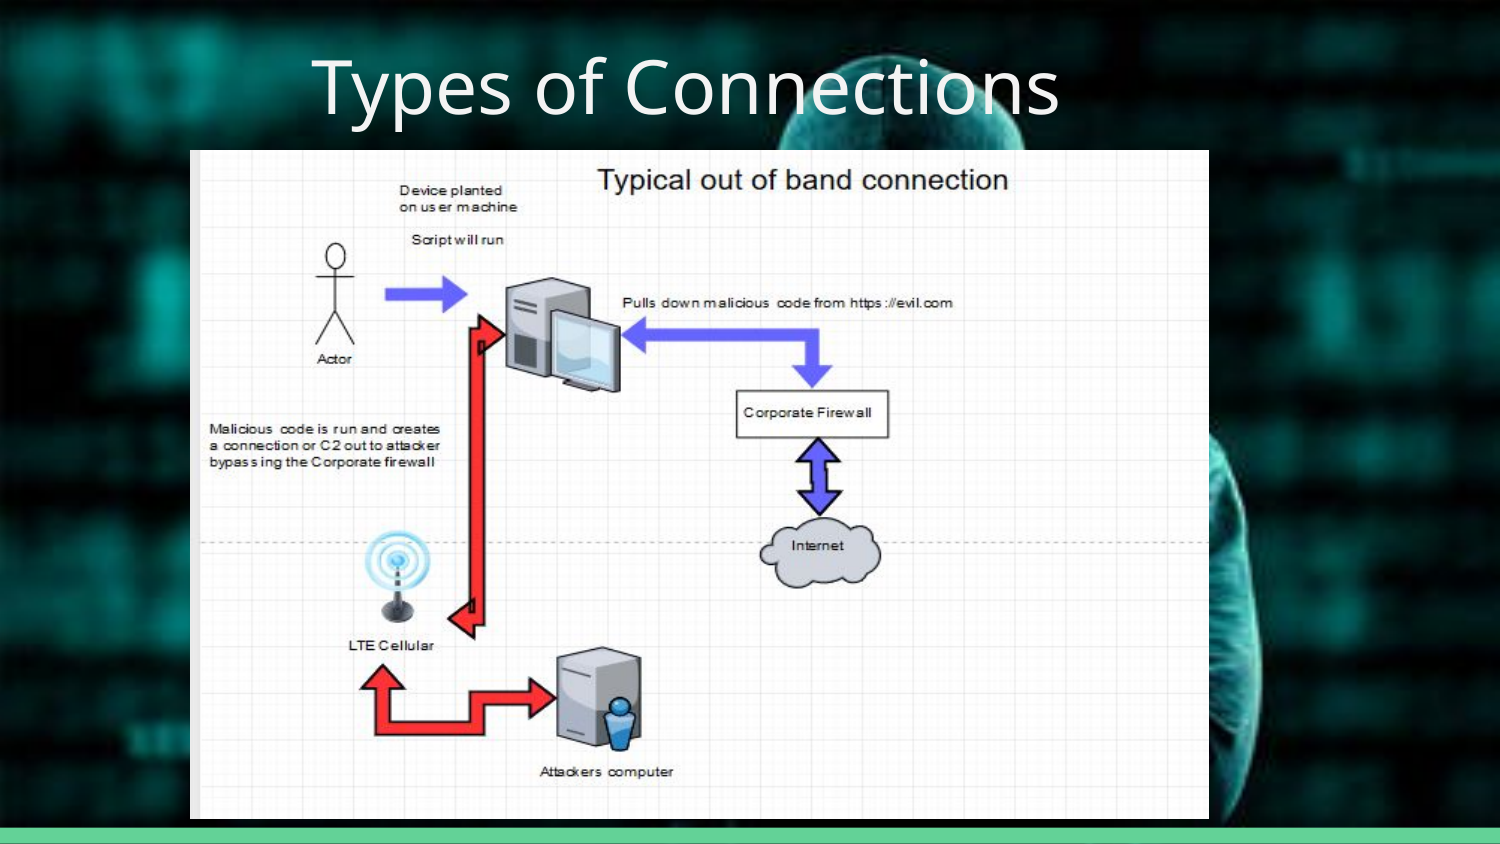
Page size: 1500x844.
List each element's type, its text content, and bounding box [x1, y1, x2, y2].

picture [0, 0, 1500, 827]
title Types of Connections [295, 24, 1279, 126]
